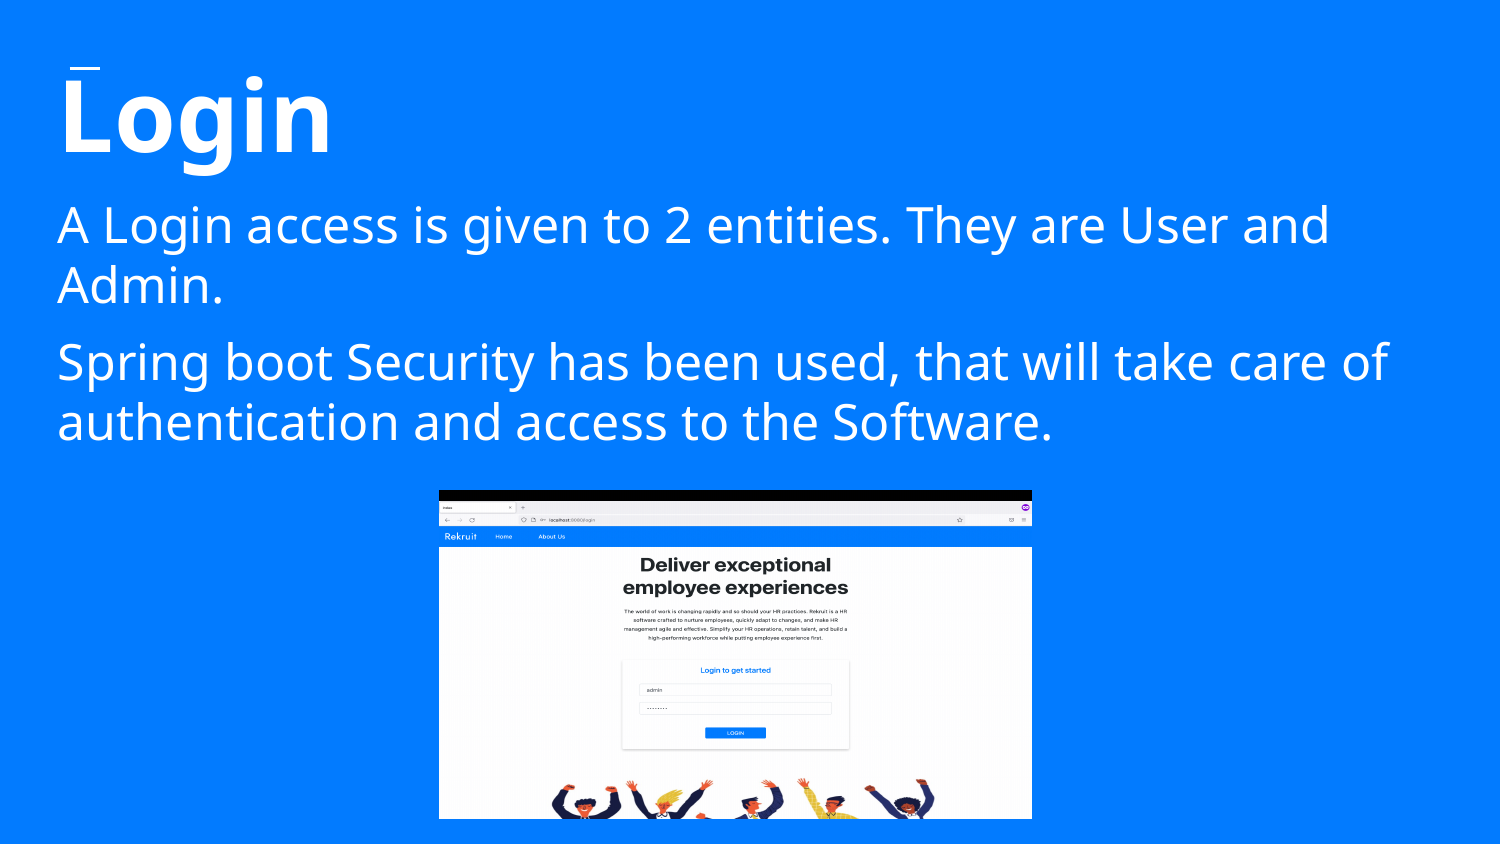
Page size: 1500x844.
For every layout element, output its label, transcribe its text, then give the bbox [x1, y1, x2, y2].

picture [439, 490, 1033, 819]
title Login A Login access is given to 2 entities. They are User and Admin. Spring boot Security has been used, that will take care of authentication and access to the Software. [42, 37, 1458, 667]
